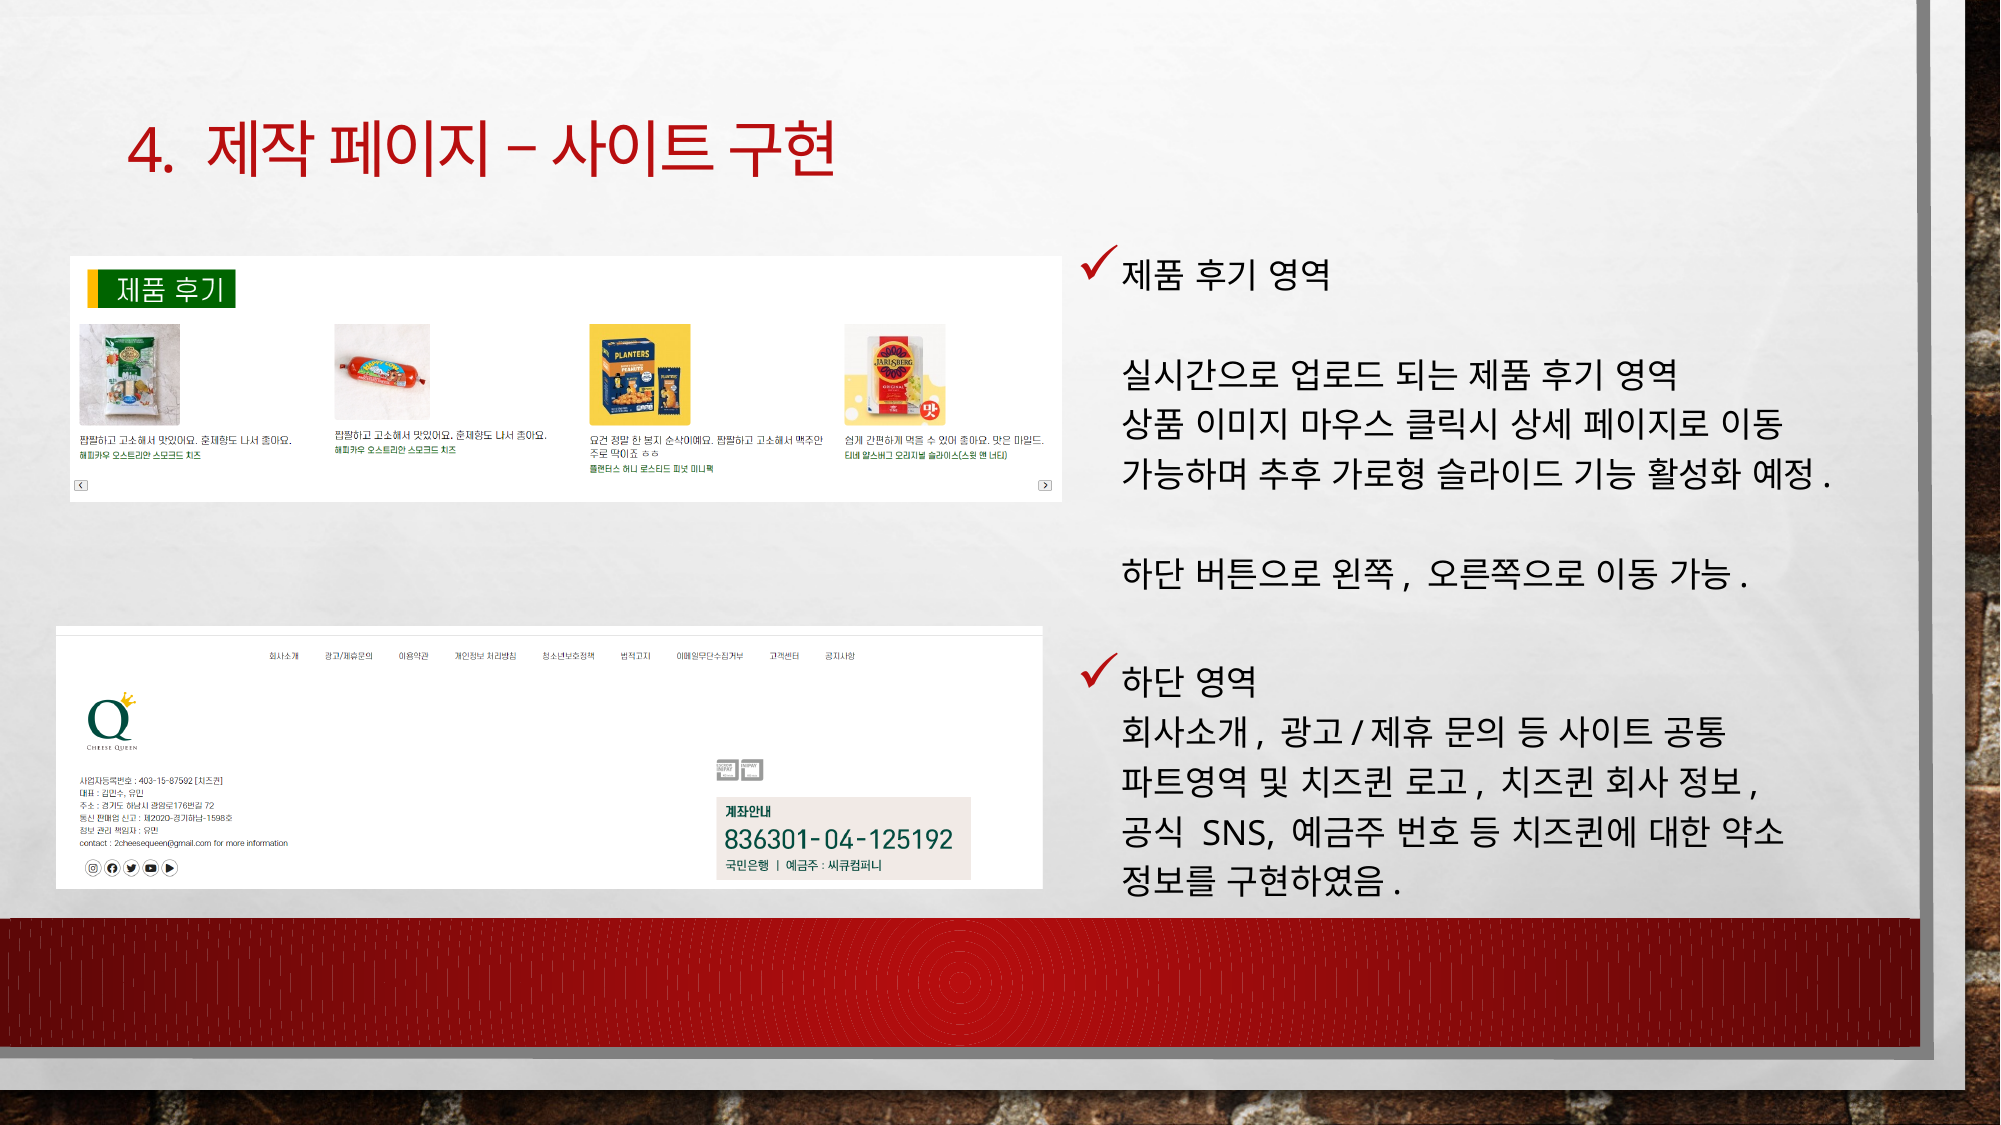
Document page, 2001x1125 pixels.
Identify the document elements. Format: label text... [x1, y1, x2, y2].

title 4. 제작 페이지 – 사이트 구현 [112, 46, 1039, 256]
picture [70, 256, 1062, 502]
list 제품 후기 영역 실시간으로 업로드 되는 제품 후기 영역 상품 이미지 마우스 클릭시 상세 페이지로 이동 가능하며 추후 가로형 슬라이드 기능 활성화 예정. 하단 버튼으로 왼쪽, 오른쪽으로 이동 가능. 하단 영역 회사소개, 광고/제휴 문의 등 사이트 공통 파트영역 및 치즈퀸 로고, 치즈퀸 회사 정보, 공식 SNS, 예금주 번호 등 치즈퀸에 대한 약소 정보를 구현하였음. [1061, 236, 1843, 912]
picture [56, 626, 1043, 889]
picture [0, 0, 2000, 1125]
